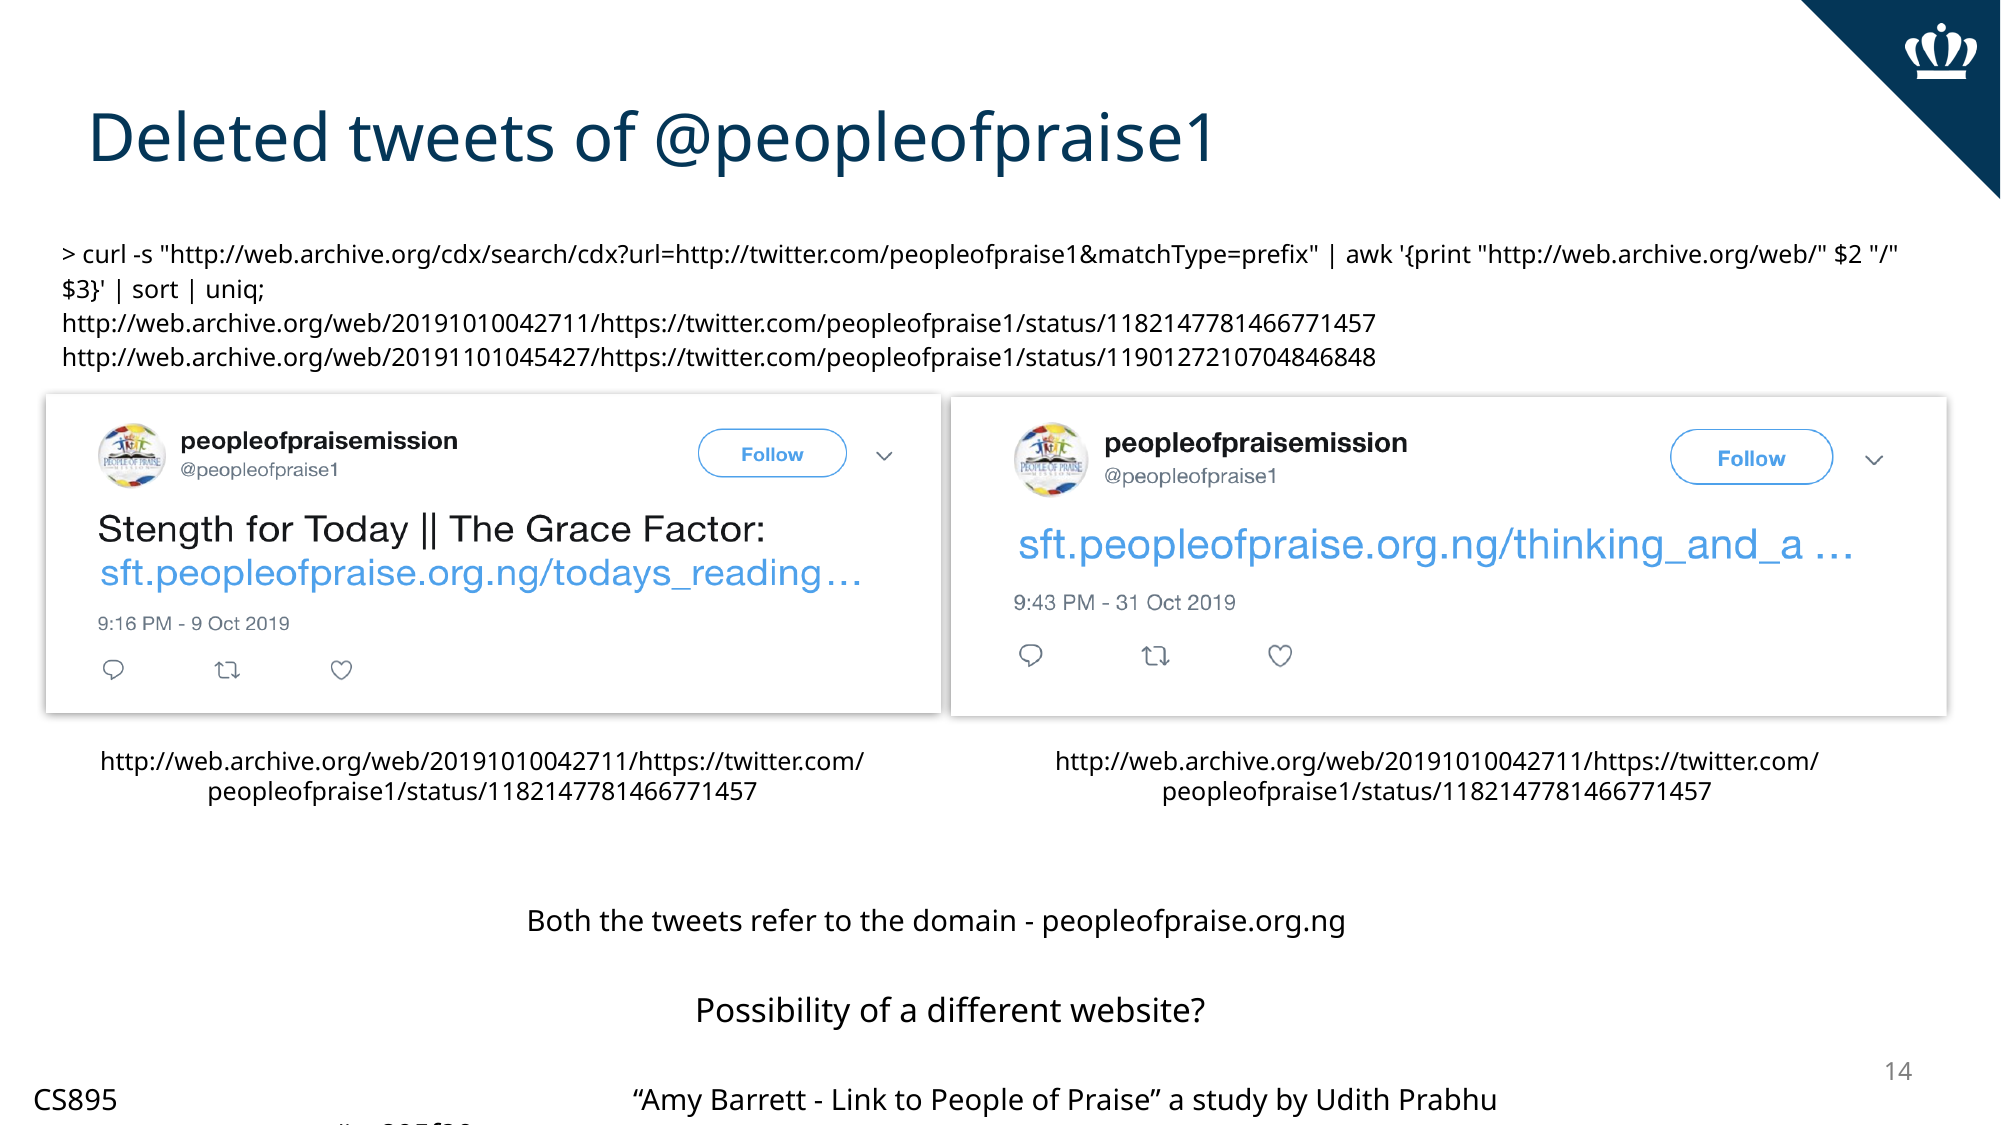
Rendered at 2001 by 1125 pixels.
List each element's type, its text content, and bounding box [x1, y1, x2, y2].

text_box Both the tweets refer to the domain - peopleofpraise.org.ng [511, 887, 1390, 957]
picture [46, 394, 941, 713]
text_box Possibility of a different website? [97, 973, 1805, 1043]
picture [1905, 23, 1977, 79]
text_box http://web.archive.org/web/20191010042711/https://twitter.com/peopleofpraise1/status/1182147781466771457 [951, 730, 1925, 821]
text_box > curl -s "http://web.archive.org/cdx/search/cdx?url=http://twitter.com/peopleofpraise1&matchType=prefix" | awk '{print "http://web.archive.org/web/" $2 "/" $3}' | sort | uniq; http://web.archive.org/web/20191010042711/https://twitter.com/peopleofpraise1/status/1182147781466771457 http://web.archive.org/web/20191101045427/https://twitter.com/peopleofpraise1/status/1190127210704846848 [46, 219, 1947, 399]
slide_number 14 [1477, 1042, 1928, 1103]
title Deleted tweets of @peopleofpraise1 [72, 59, 1928, 219]
text_box CS895 “Amy Barrett - Link to People of Praise” a study by Udith Prabhu #cs895f20 [18, 1066, 1705, 1125]
text_box http://web.archive.org/web/20191010042711/https://twitter.com/peopleofpraise1/status/1182147781466771457 [24, 730, 941, 821]
picture [950, 396, 1947, 716]
